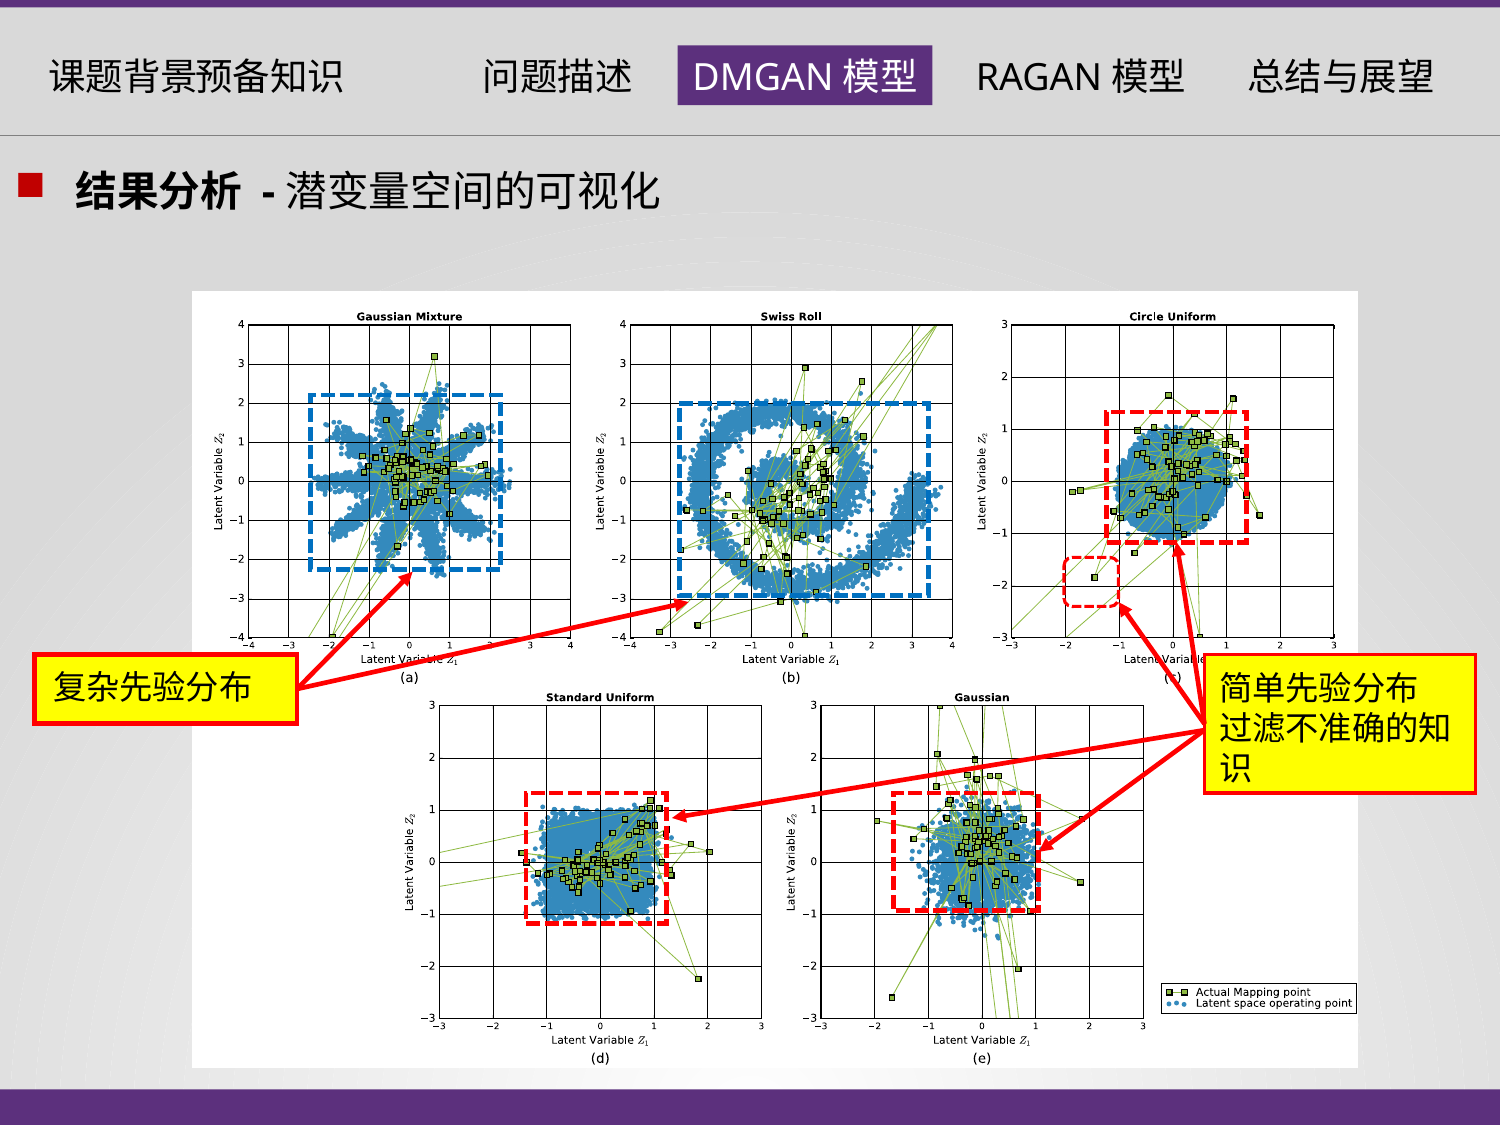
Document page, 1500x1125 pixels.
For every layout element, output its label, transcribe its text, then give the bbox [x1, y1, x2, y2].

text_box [296, 571, 413, 602]
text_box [1204, 654, 1484, 794]
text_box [296, 602, 689, 690]
text_box 结果分析 -潜变量空间的可视化 [0, 157, 1011, 286]
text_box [671, 730, 1205, 818]
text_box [34, 654, 298, 724]
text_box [1176, 542, 1205, 602]
picture [191, 290, 1361, 1069]
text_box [1038, 818, 1205, 852]
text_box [1118, 602, 1205, 724]
